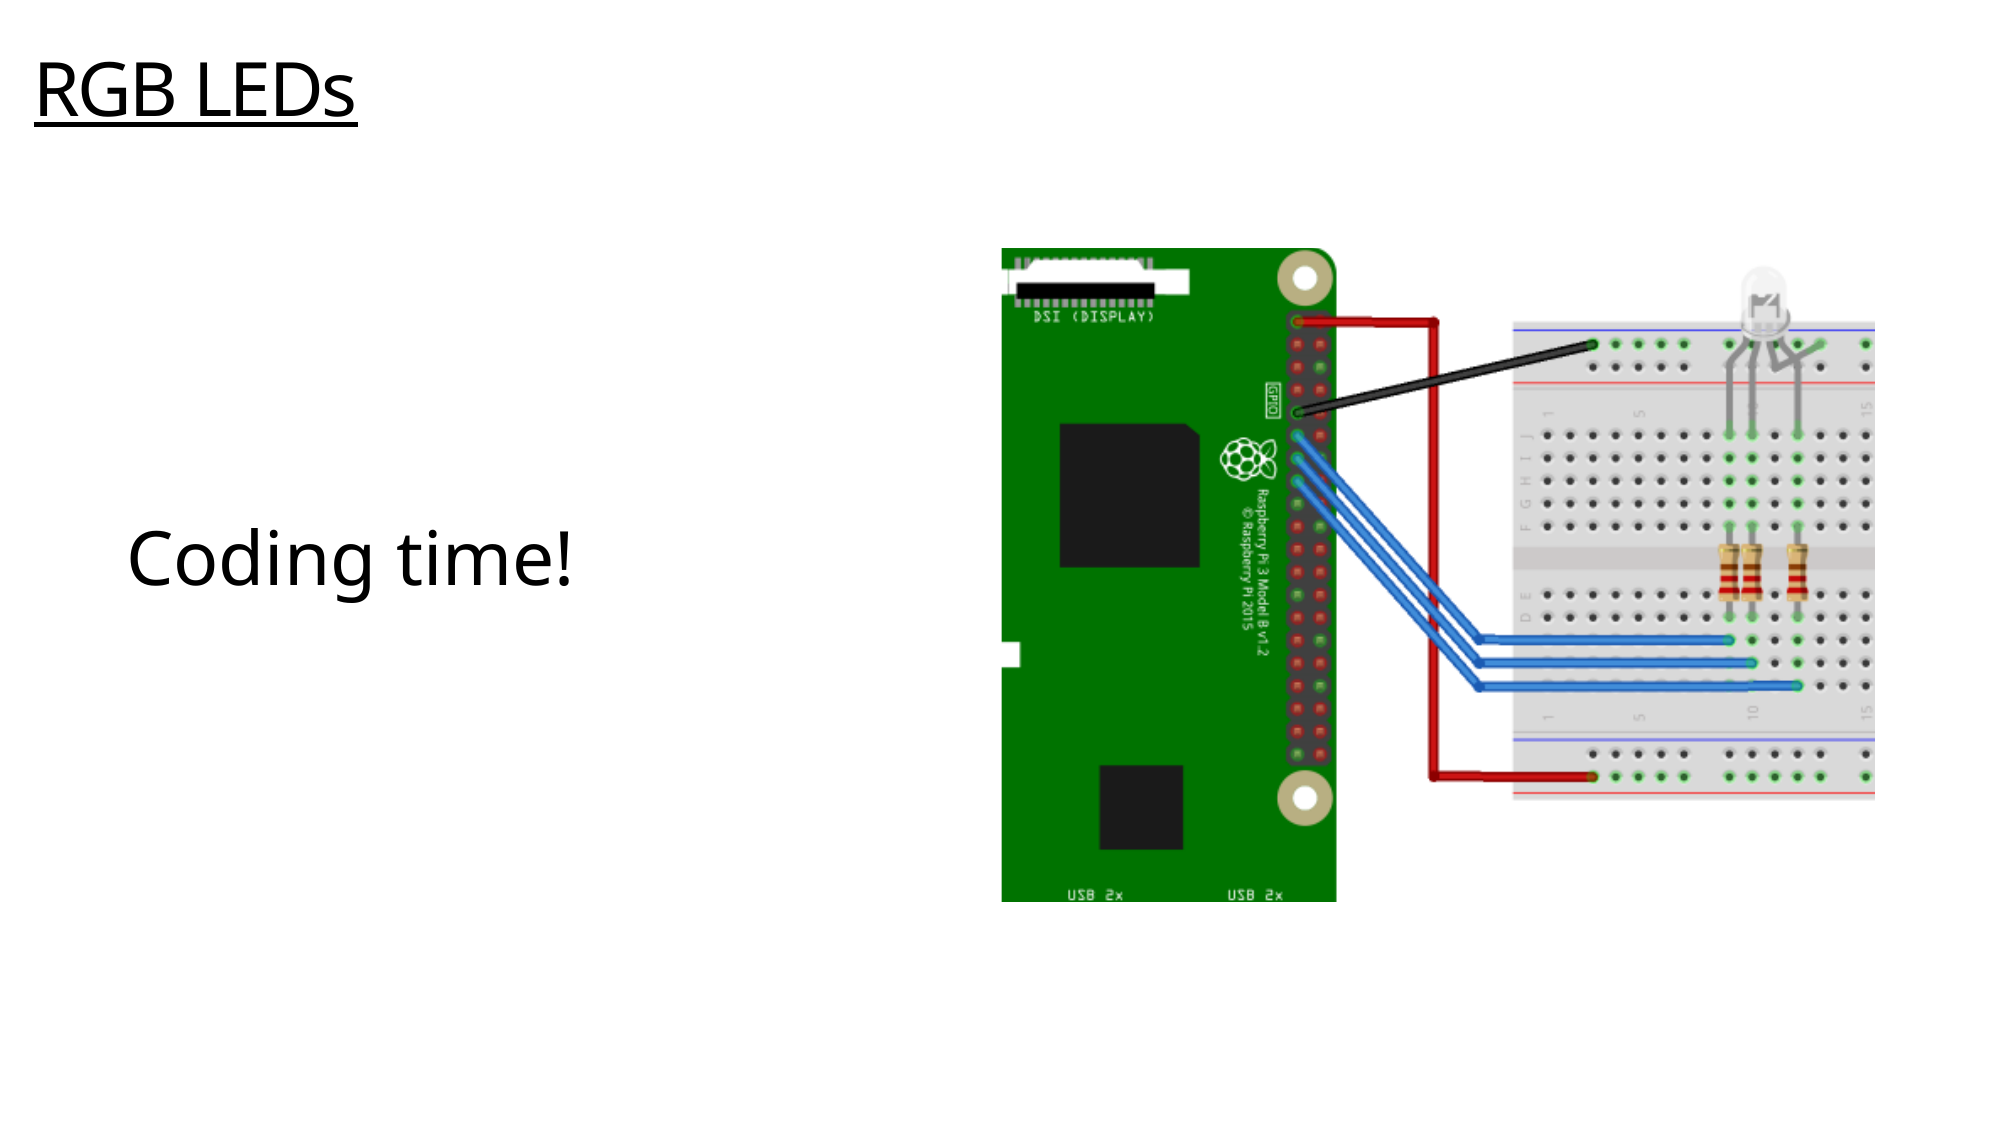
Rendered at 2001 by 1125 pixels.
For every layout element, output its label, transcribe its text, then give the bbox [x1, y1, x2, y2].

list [1001, 247, 1876, 903]
title RGB LEDs [18, 6, 1875, 180]
list Coding time! [111, 179, 986, 946]
